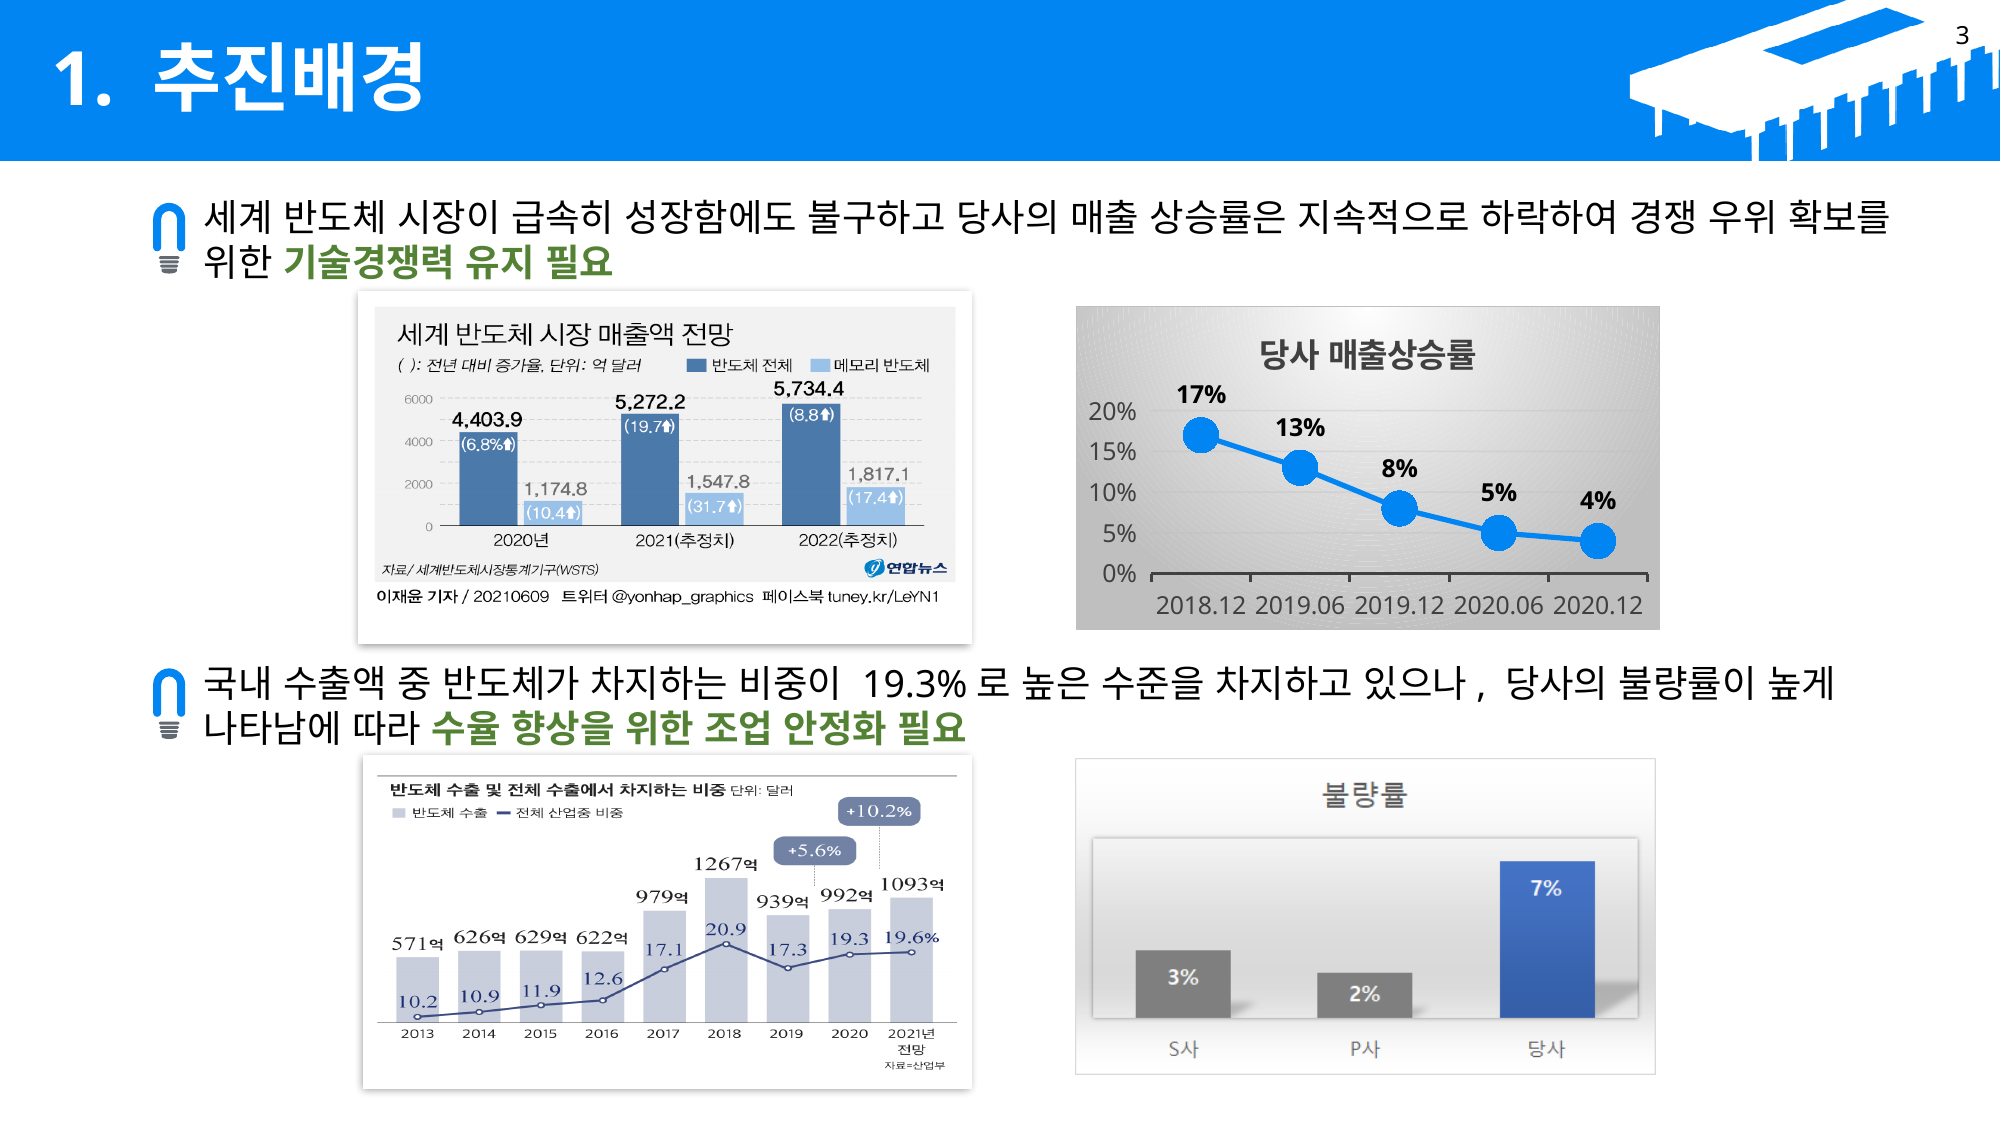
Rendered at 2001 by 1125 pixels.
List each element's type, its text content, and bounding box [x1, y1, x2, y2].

picture [377, 769, 957, 1075]
chart [1075, 305, 1661, 630]
text_box 국내 수출액 중 반도체가 차지하는 비중이 19.3%로 높은 수준을 차지하고 있으나, 당사의 불량률이 높게 나타남에 따라 수율 향상을 위한 조업 안정화 필요 [188, 652, 1921, 758]
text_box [0, 0, 2000, 161]
picture [1075, 758, 1656, 1075]
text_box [153, 668, 186, 739]
picture [372, 305, 958, 630]
text_box 세계 반도체 시장이 급속히 성장함에도 불구하고 당사의 매출 상승률은 지속적으로 하락하여 경쟁 우위 확보를 위한 기술경쟁력 유지 필요 [188, 186, 1921, 292]
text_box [153, 202, 186, 274]
